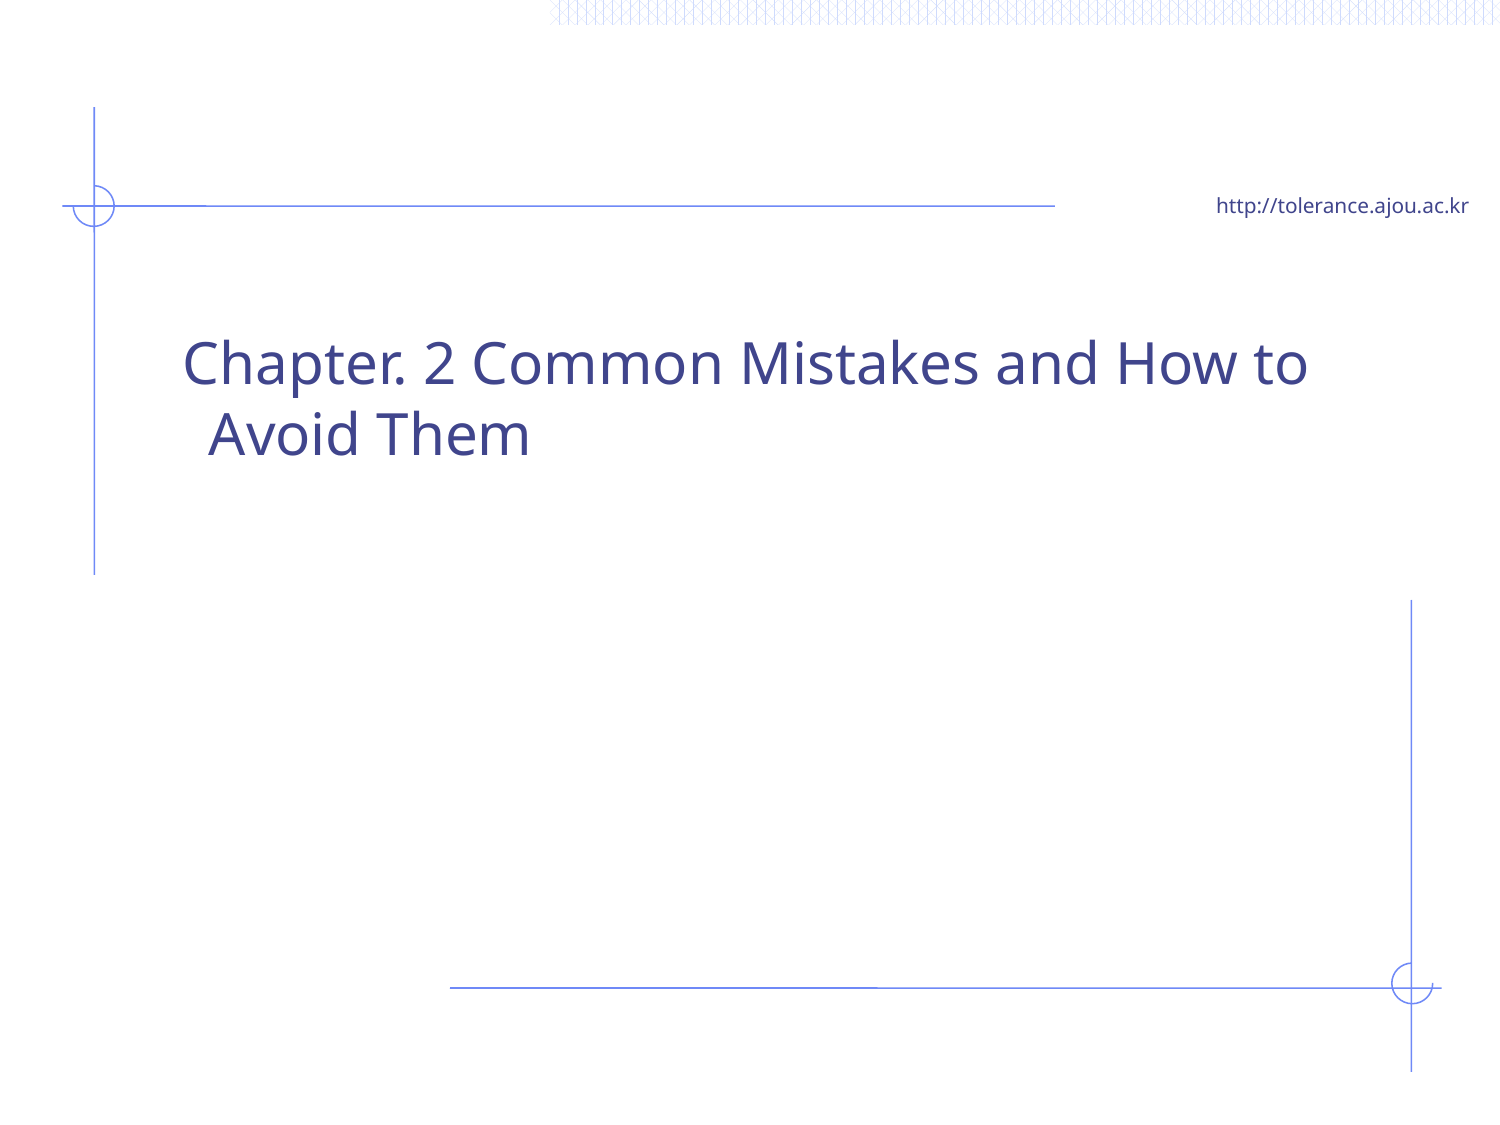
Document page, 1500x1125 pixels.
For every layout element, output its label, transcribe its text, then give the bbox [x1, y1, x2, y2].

list Chapter. 2 Common Mistakes and How to Avoid Them [137, 237, 1413, 988]
